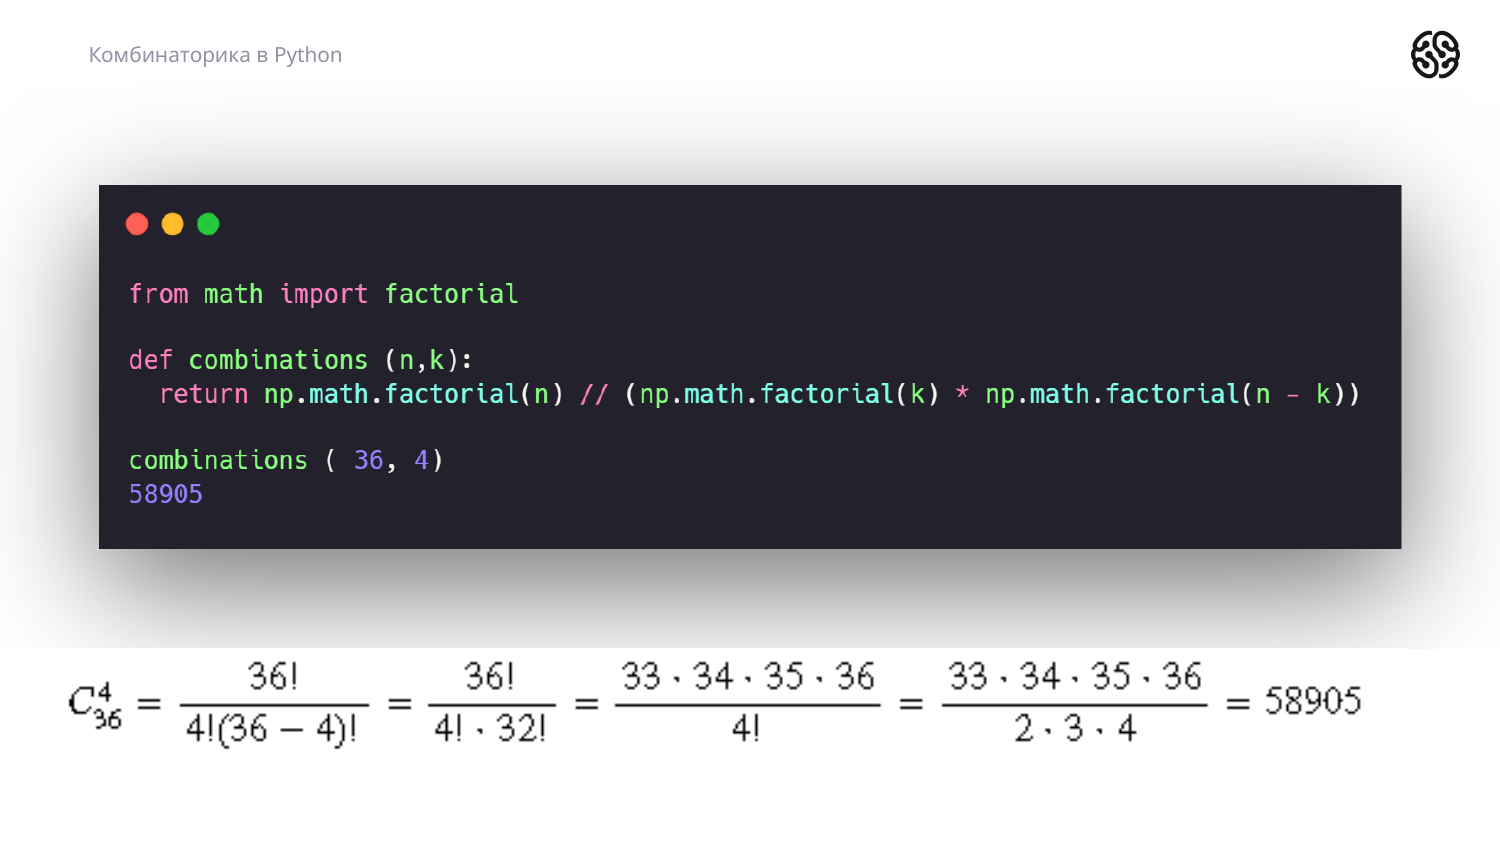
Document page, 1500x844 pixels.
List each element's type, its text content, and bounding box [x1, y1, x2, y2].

picture [0, 84, 1500, 812]
picture [1411, 30, 1460, 79]
subtitle Комбинаторика в Python [88, 24, 1066, 83]
